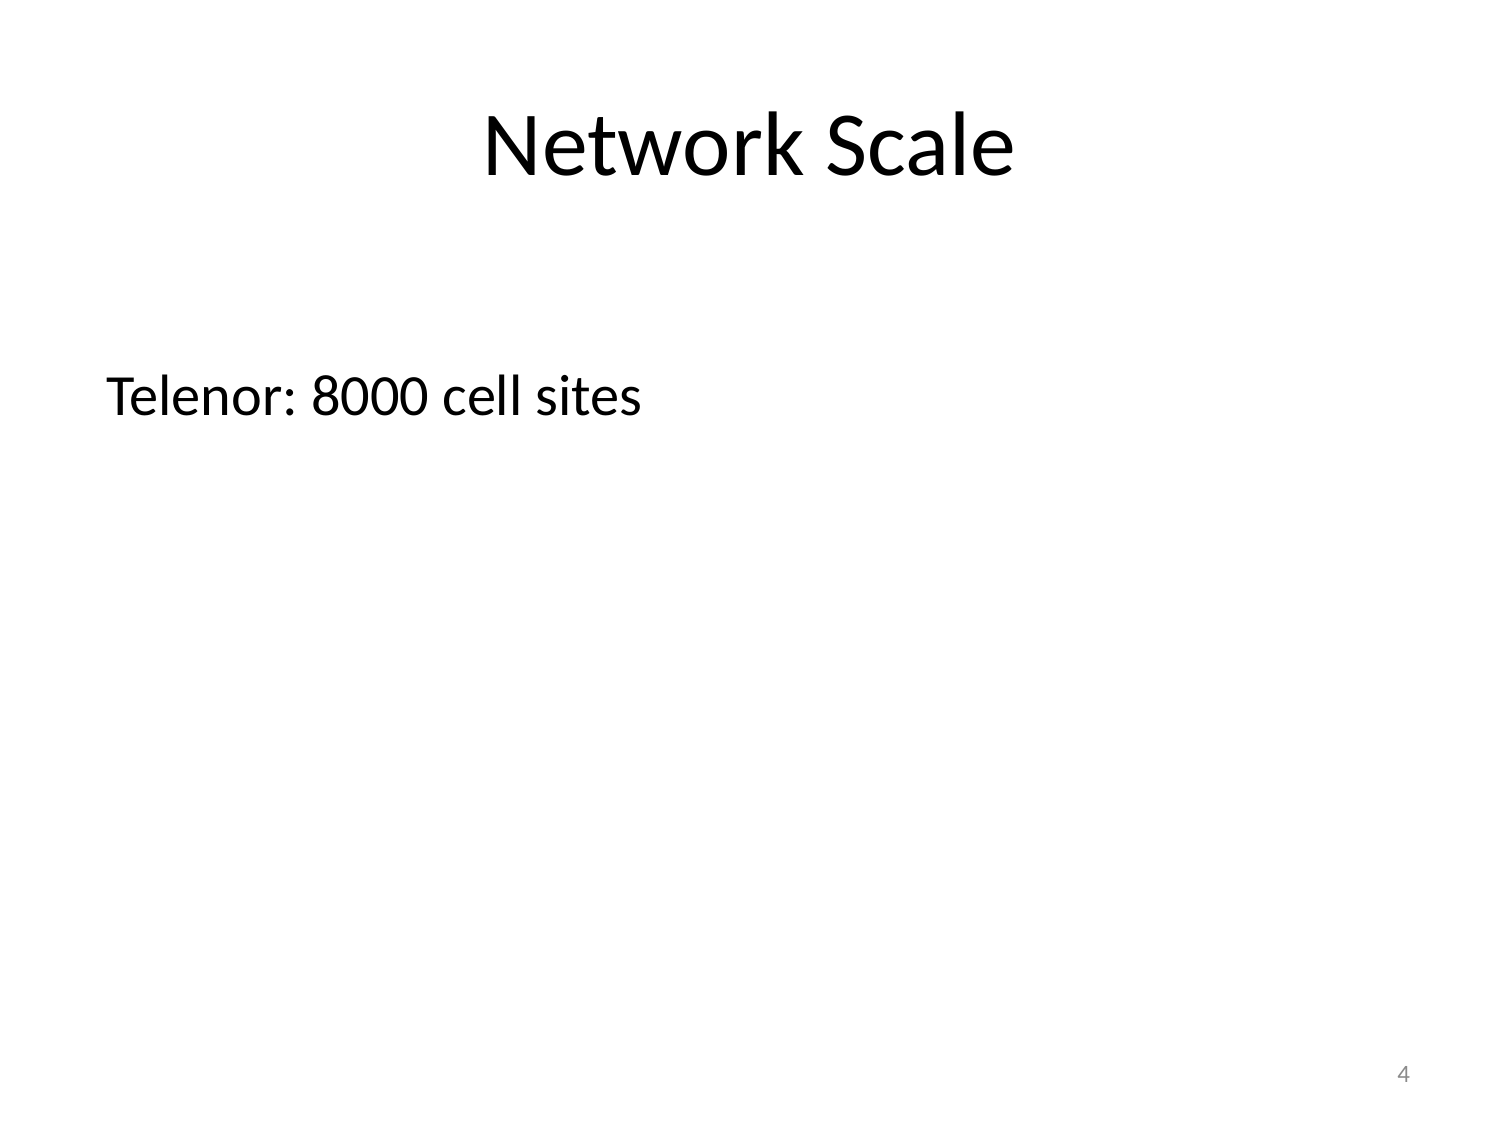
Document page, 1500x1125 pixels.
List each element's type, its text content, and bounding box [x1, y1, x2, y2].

text_box Telenor: 8000 cell sites [91, 350, 658, 435]
slide_number 4 [1074, 1042, 1425, 1103]
title Network Scale [75, 45, 1425, 233]
